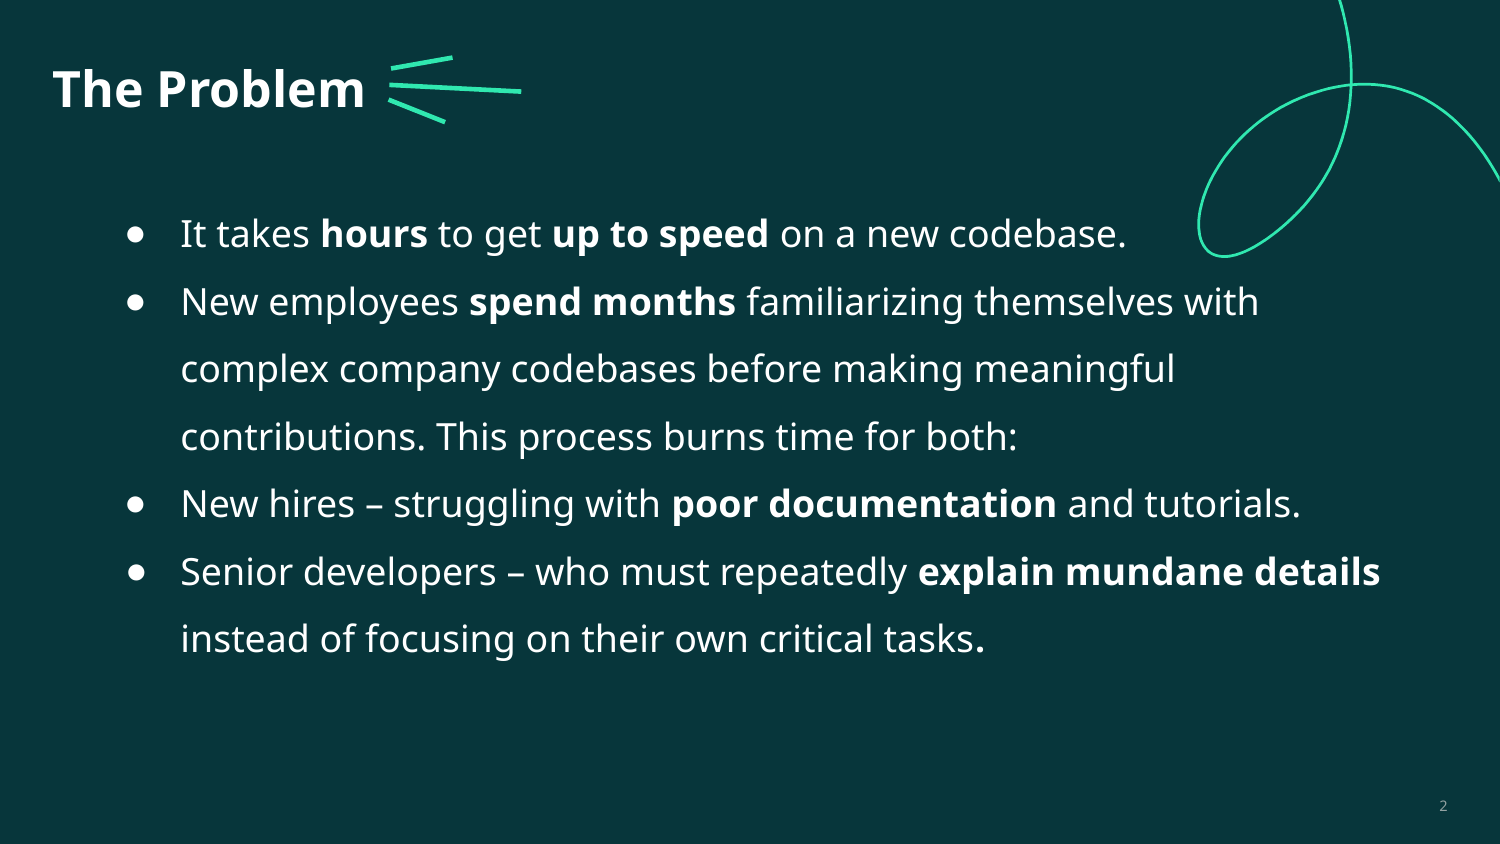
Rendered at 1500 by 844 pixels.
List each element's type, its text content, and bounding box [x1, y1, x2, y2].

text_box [387, 55, 520, 120]
title The Problem [37, 42, 826, 127]
title It takes hours to get up to speed on a new codebase. New employees spend months familiarizing themselves with complex company codebases before making meaningful contributions. This process burns time for both: New hires – struggling with poor documentation and tutorials. Senior developers – who must repeatedly explain mundane details instead of focusing on their own critical tasks. [15, 127, 1427, 844]
